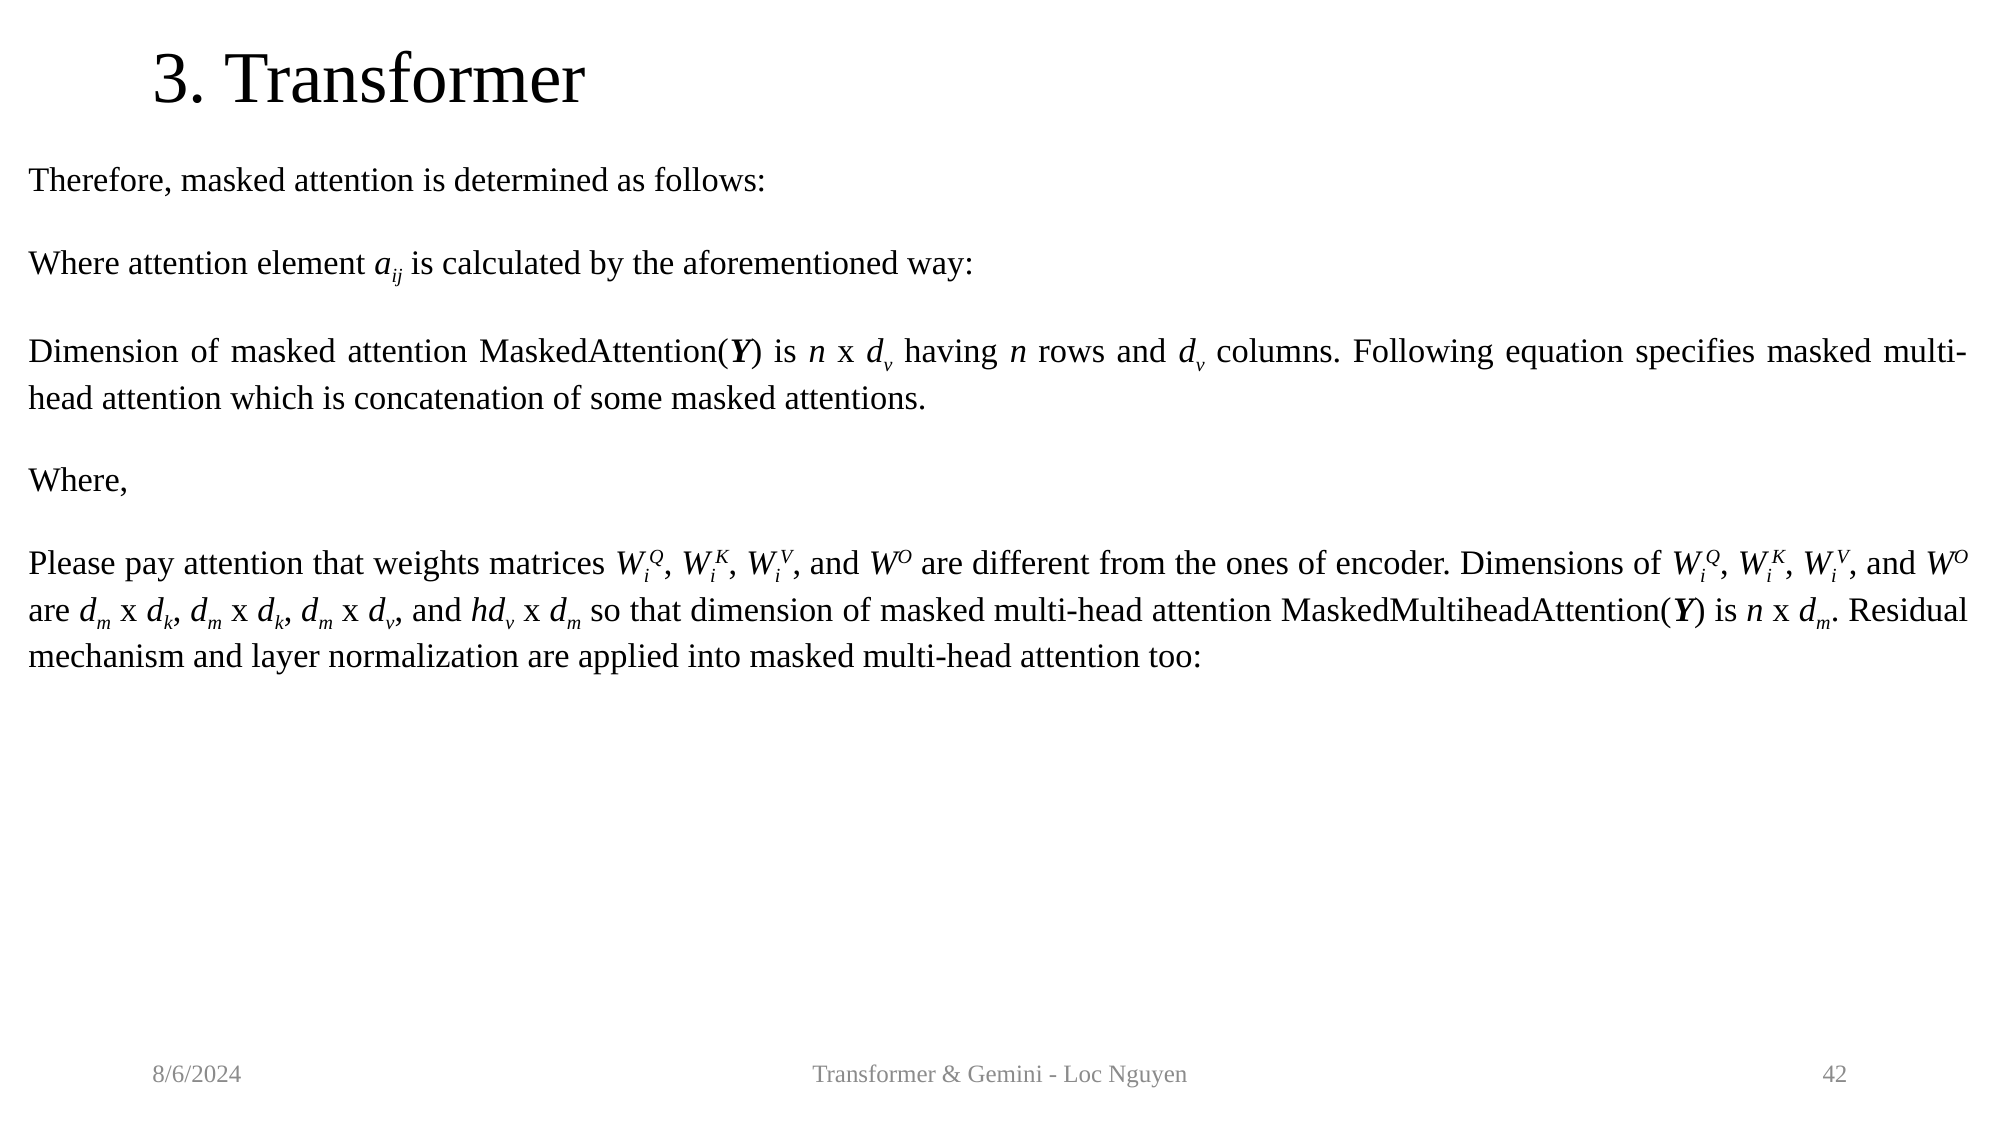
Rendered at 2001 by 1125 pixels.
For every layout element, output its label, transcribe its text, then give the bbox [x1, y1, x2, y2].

footer Transformer & Gemini - Loc Nguyen [662, 1042, 1338, 1103]
title 3. Transformer [137, 19, 1863, 128]
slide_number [137, 1042, 588, 1103]
slide_number 42 [1412, 1042, 1863, 1103]
